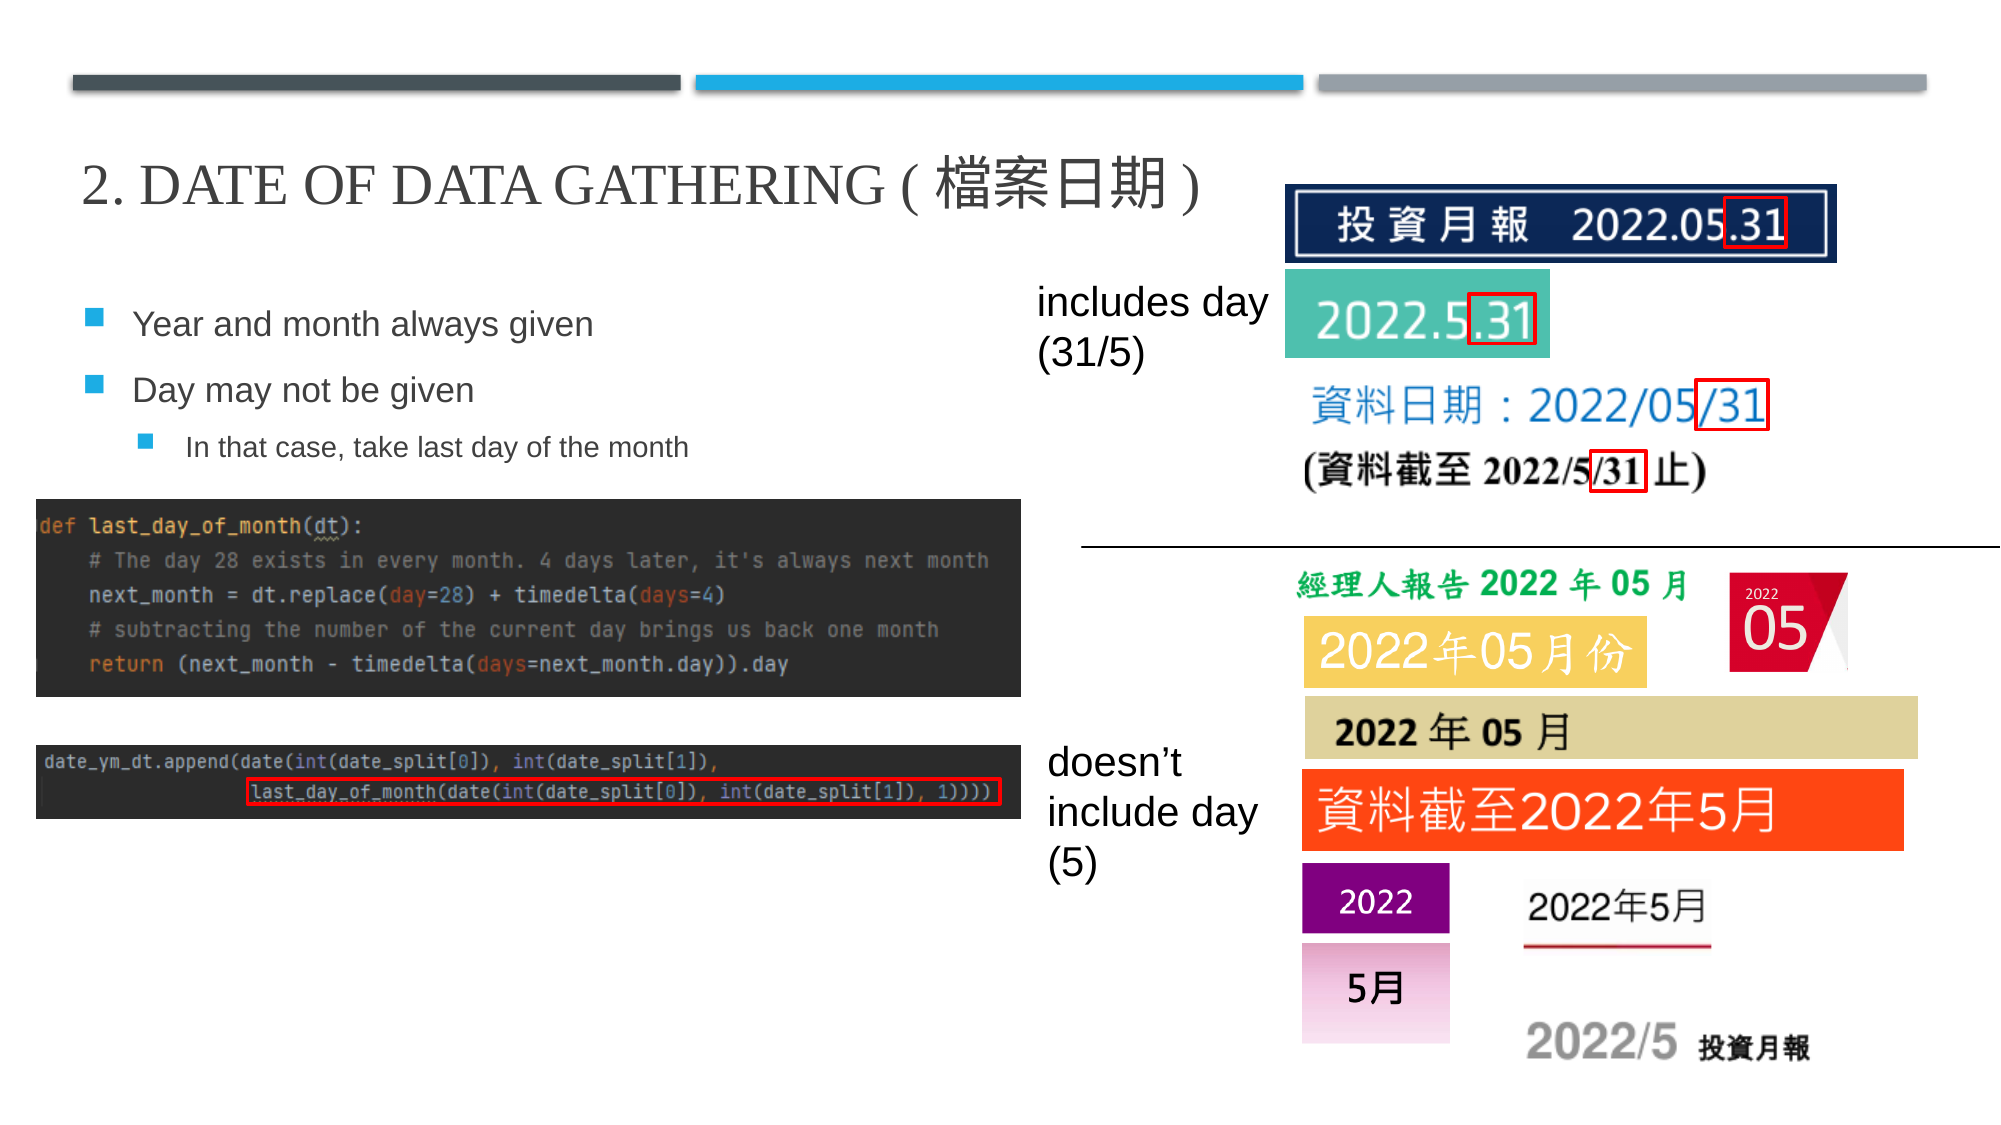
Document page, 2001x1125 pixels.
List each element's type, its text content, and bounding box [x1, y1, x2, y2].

list Year and month always given Day may not be given In that case, take last day of the month [66, 177, 1877, 583]
text_box doesn’t include day (5) [1032, 727, 1274, 893]
title 2. Date of data gathering (檔案日期) [66, 28, 1877, 177]
picture [1723, 571, 1848, 674]
picture [1284, 269, 1550, 358]
picture [35, 499, 1022, 698]
picture [1284, 184, 1837, 264]
picture [1297, 855, 1454, 1052]
picture [1285, 554, 1697, 612]
picture [1302, 769, 1904, 851]
picture [35, 744, 1022, 820]
picture [1305, 696, 1919, 760]
text_box includes day (31/5) [1022, 267, 1284, 383]
picture [1304, 616, 1647, 689]
picture [1523, 878, 1712, 956]
picture [1289, 365, 1787, 506]
picture [1507, 1008, 1836, 1074]
